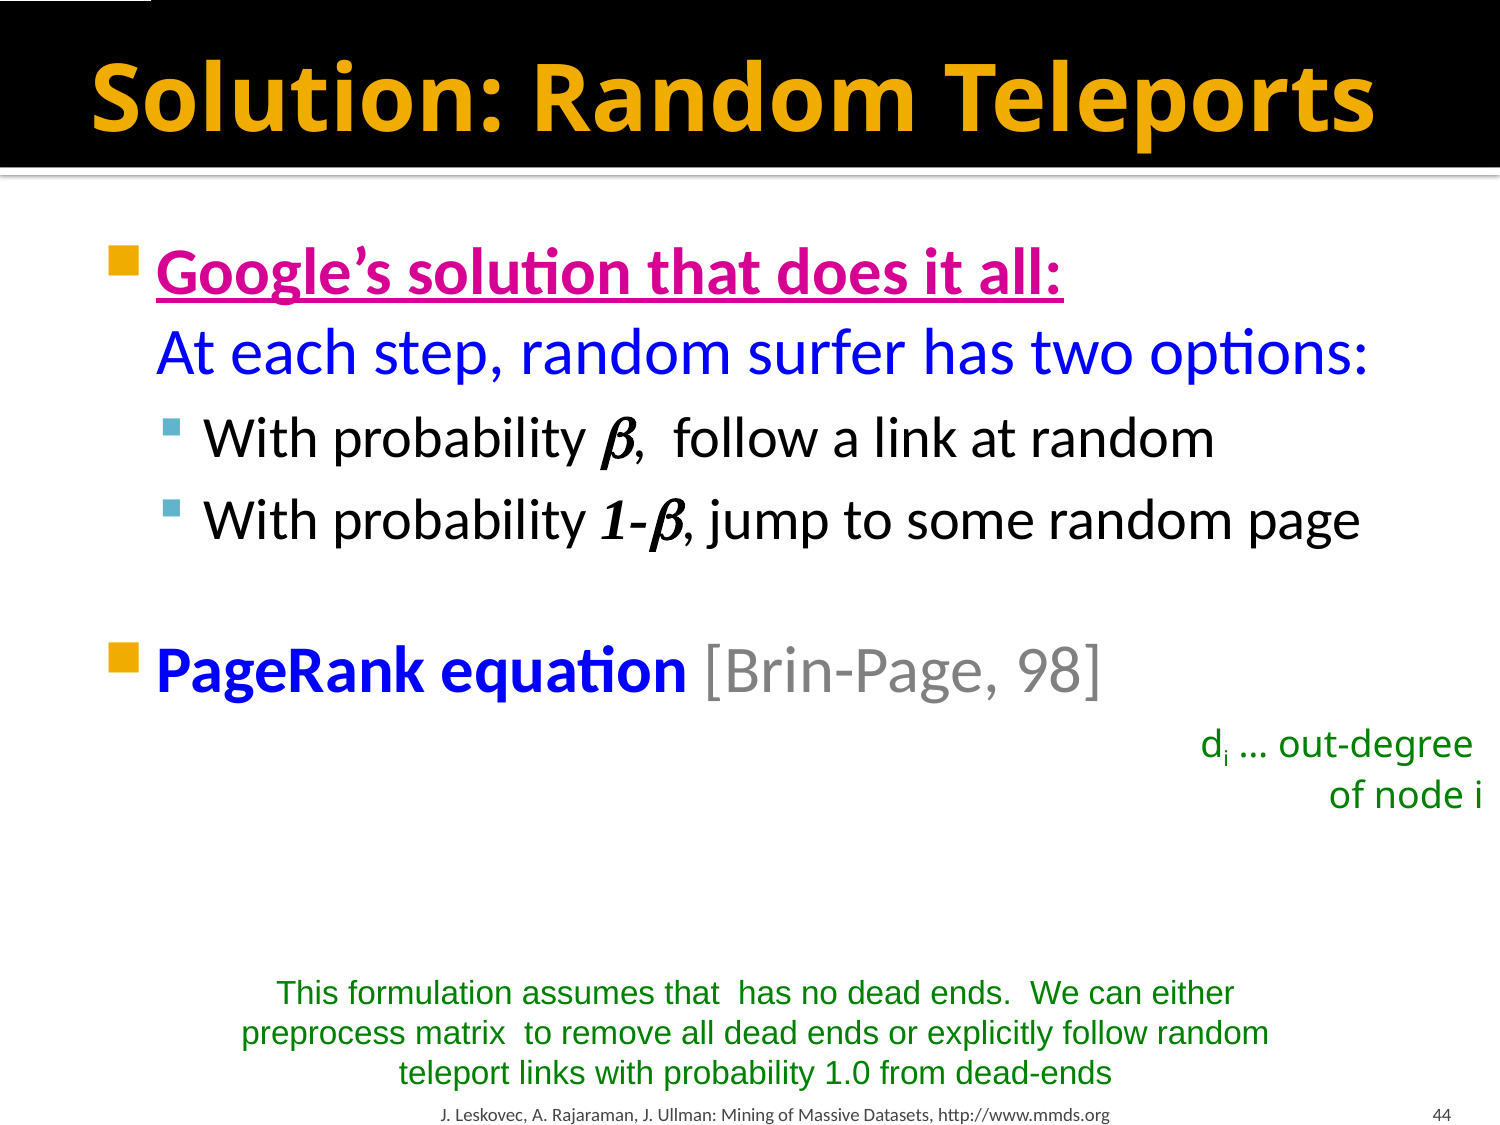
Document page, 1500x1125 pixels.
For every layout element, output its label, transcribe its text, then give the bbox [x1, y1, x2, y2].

title Solution: Random Teleports [75, 12, 1425, 175]
slide_number 44 [1345, 1080, 1467, 1125]
footer J. Leskovec, A. Rajaraman, J. Ullman: Mining of Massive Datasets, http://www.mmds.org [433, 1080, 1337, 1125]
text_box di … out-degree of node i [1086, 712, 1499, 824]
